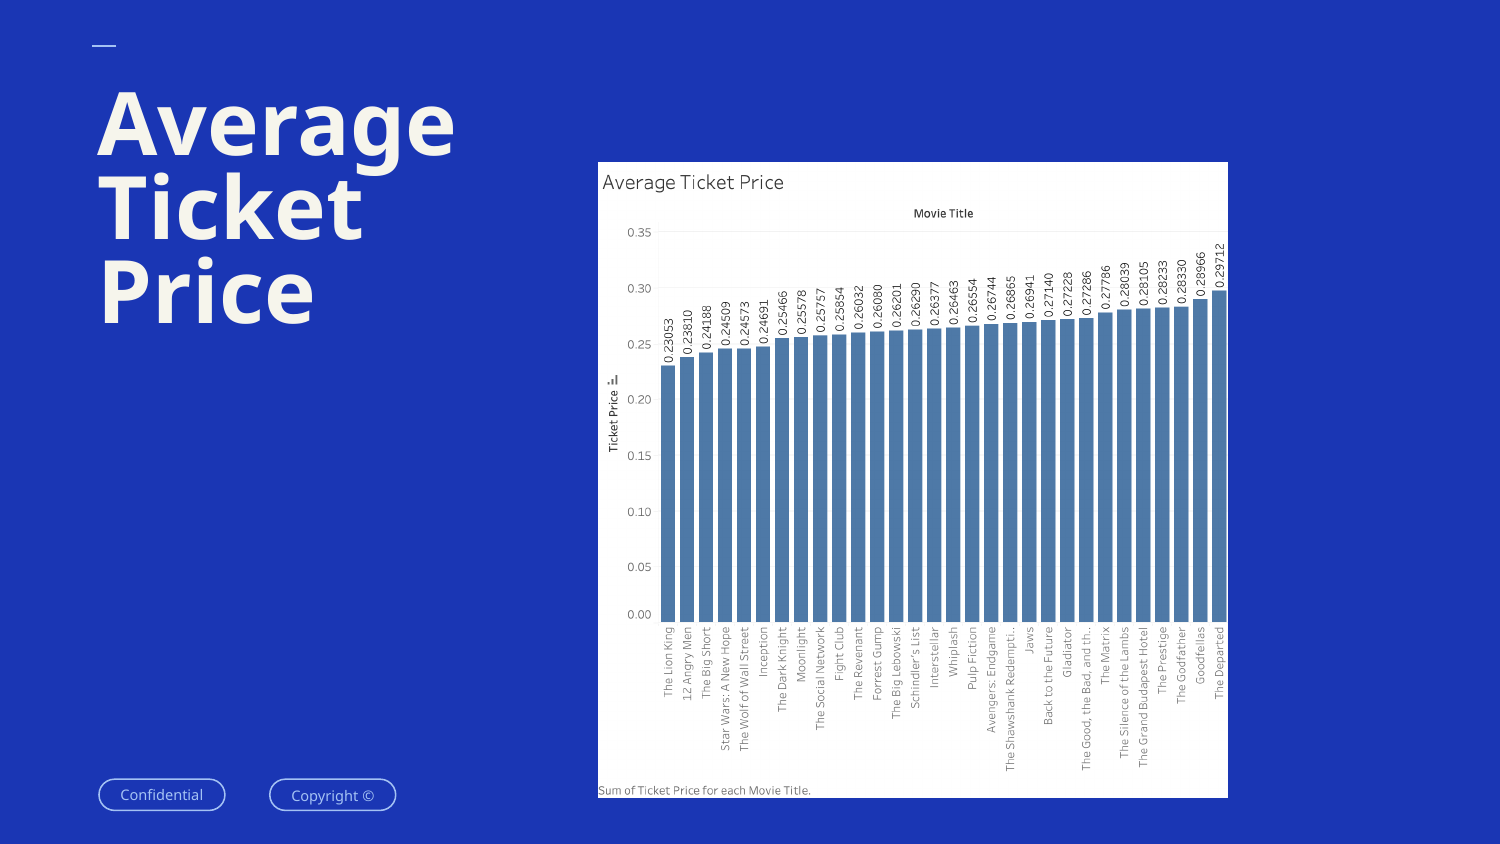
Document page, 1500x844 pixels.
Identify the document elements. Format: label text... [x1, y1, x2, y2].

title Average Ticket Price [82, 73, 551, 458]
picture [598, 162, 1228, 798]
